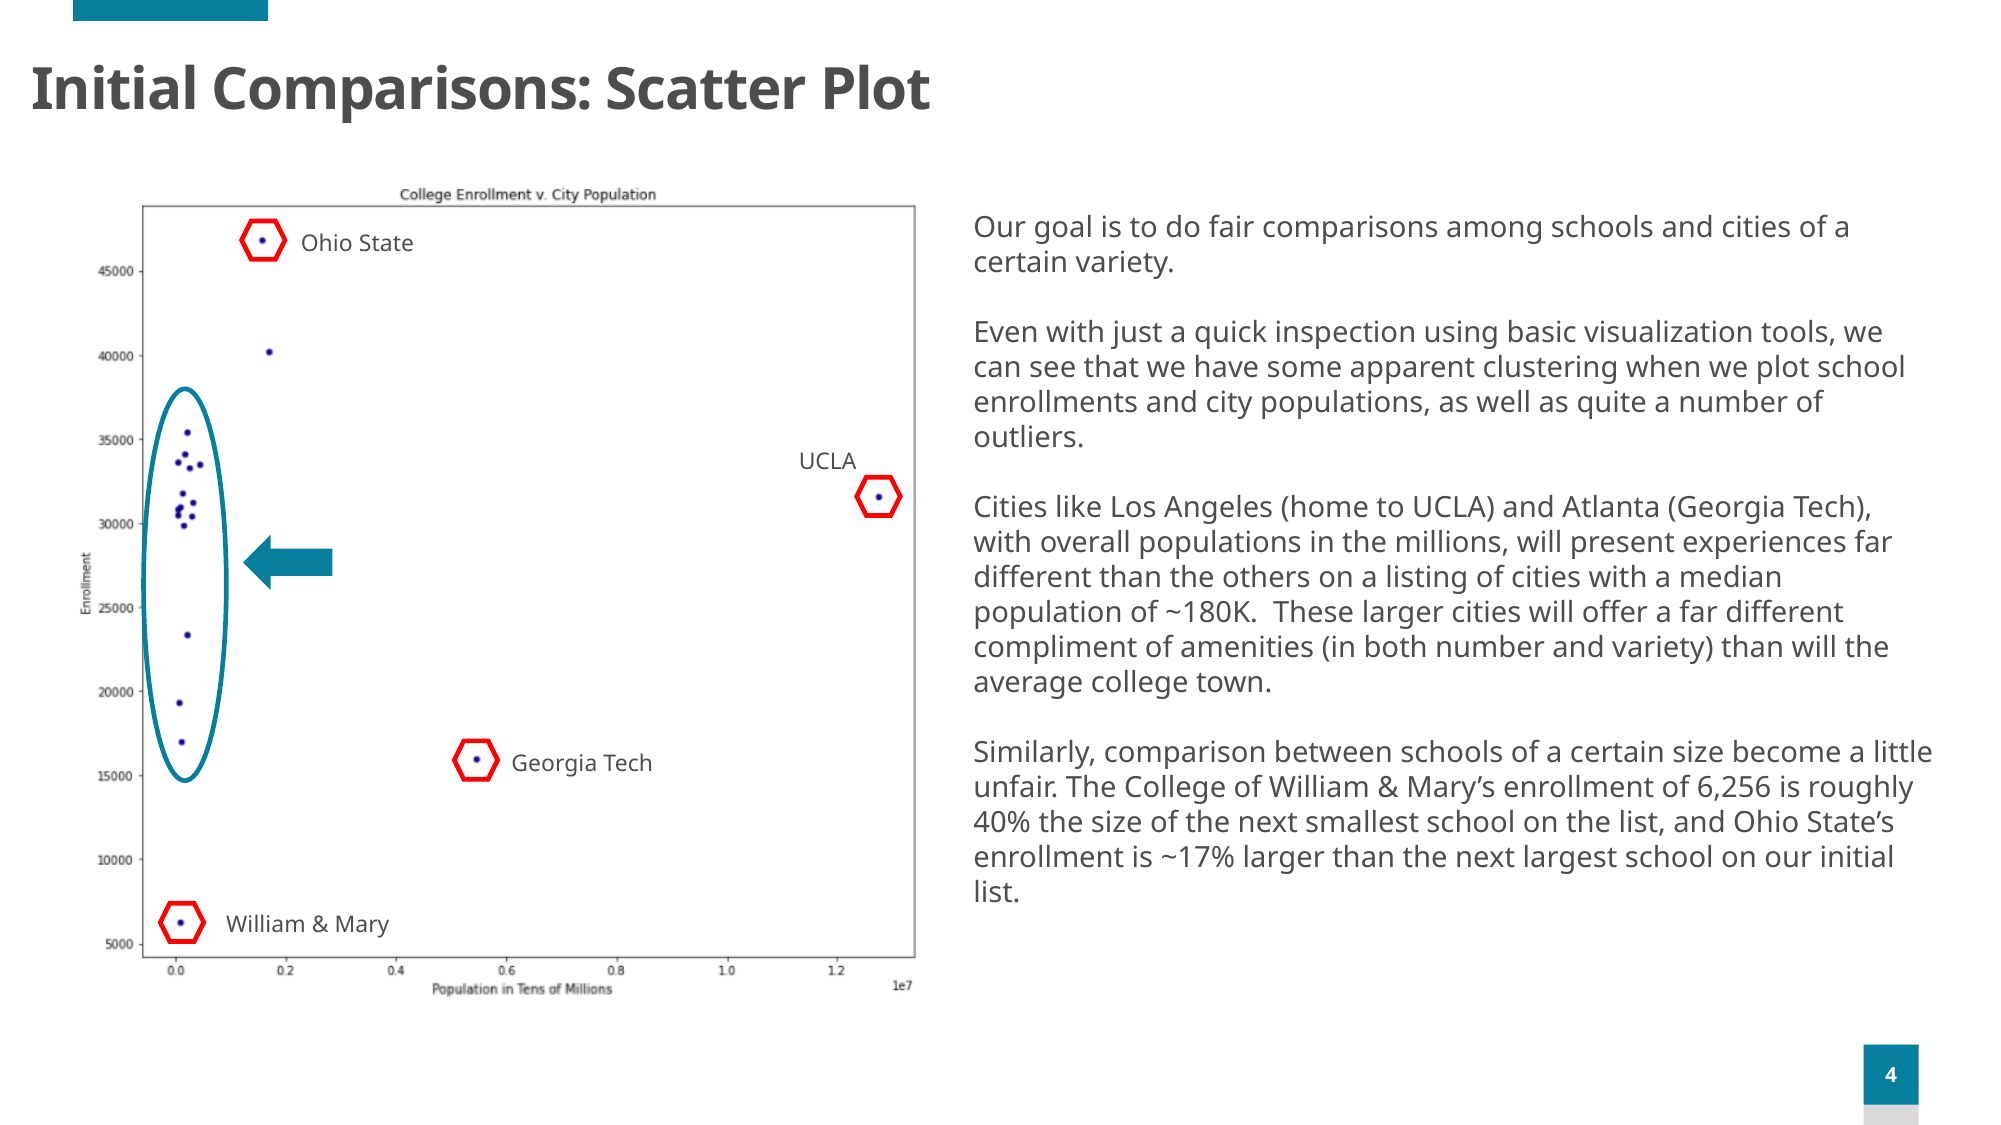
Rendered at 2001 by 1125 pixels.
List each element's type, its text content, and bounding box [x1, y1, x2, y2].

text_box Our goal is to do fair comparisons among schools and cities of a certain variety. Even with just a quick inspection using basic visualization tools, we can see that we have some apparent clustering when we plot school enrollments and city populations, as well as quite a number of outliers. Cities like Los Angeles (home to UCLA) and Atlanta (Georgia Tech), with overall populations in the millions, will present experiences far different than the others on a listing of cities with a median population of ~180K. These larger cities will offer a far different compliment of amenities (in both number and variety) than will the average college town. Similarly, comparison between schools of a certain size become a little unfair. The College of William & Mary’s enrollment of 6,256 is roughly 40% the size of the next smallest school on the list, and Ohio State’s enrollment is ~17% larger than the next largest school on our initial list. [998, 201, 1944, 916]
title Initial Comparisons: Scatter Plot [16, 51, 1432, 130]
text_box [50, 179, 998, 1013]
